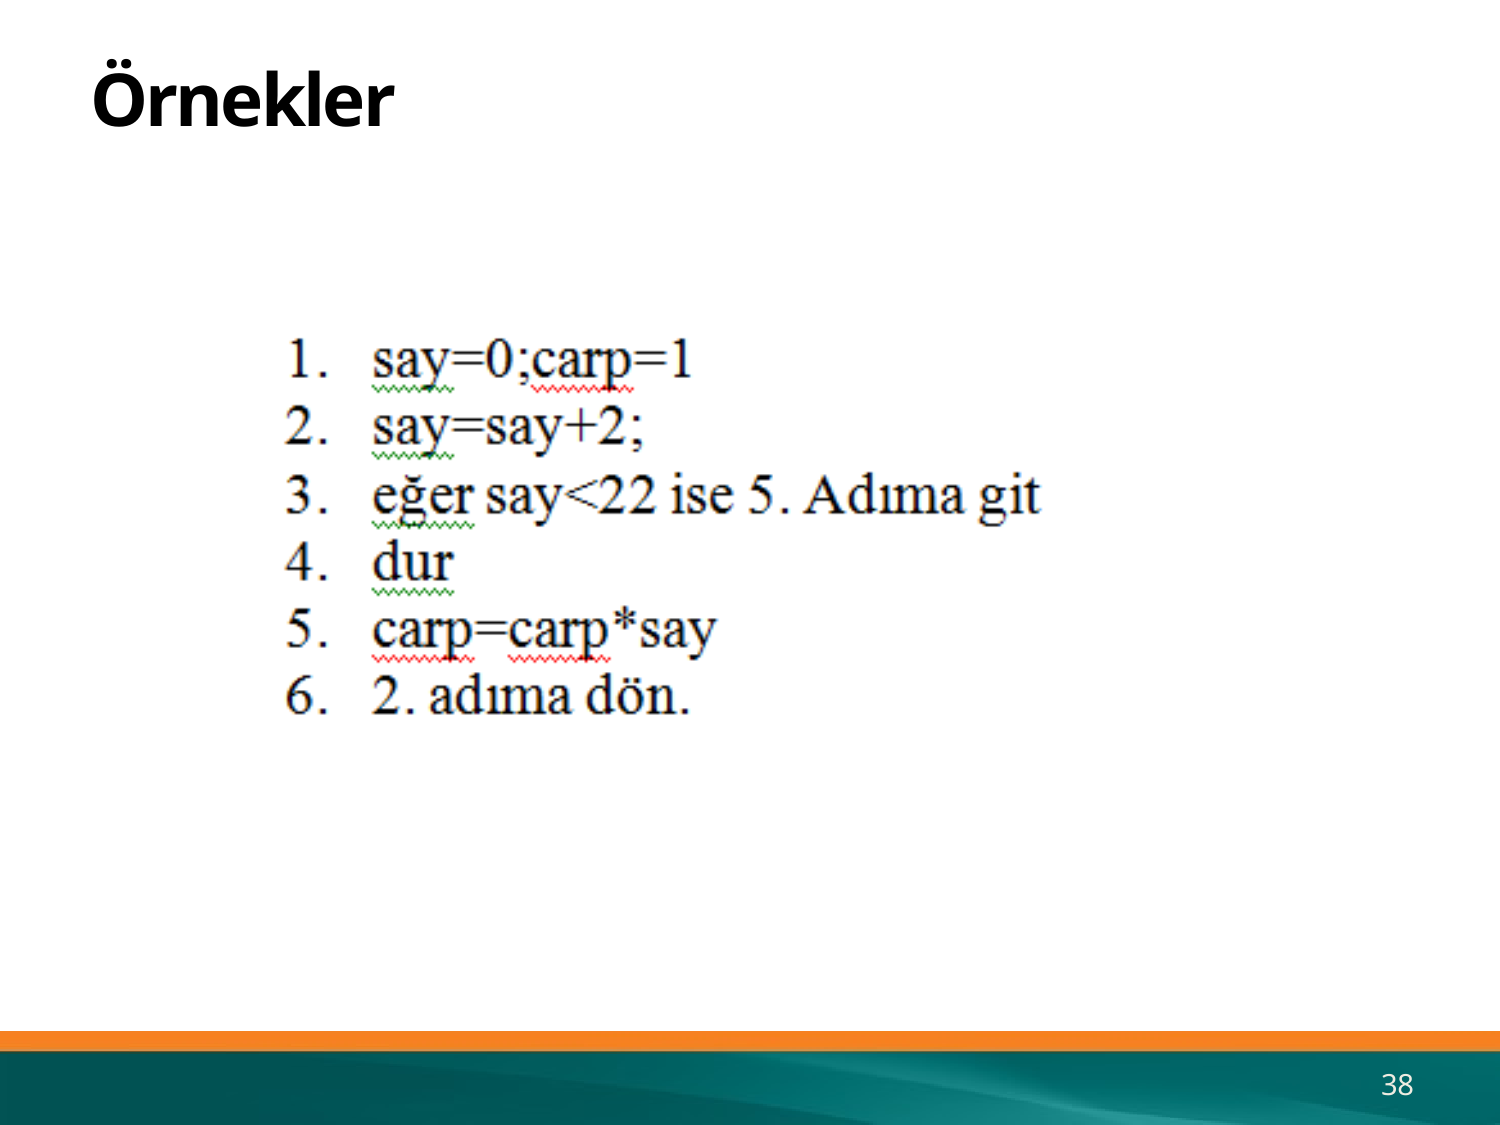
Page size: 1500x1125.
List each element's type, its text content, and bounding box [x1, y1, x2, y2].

title Örnekler [87, 51, 1378, 242]
picture [0, 1031, 1500, 1125]
picture [251, 324, 1063, 726]
slide_number 38 [1377, 1065, 1415, 1125]
